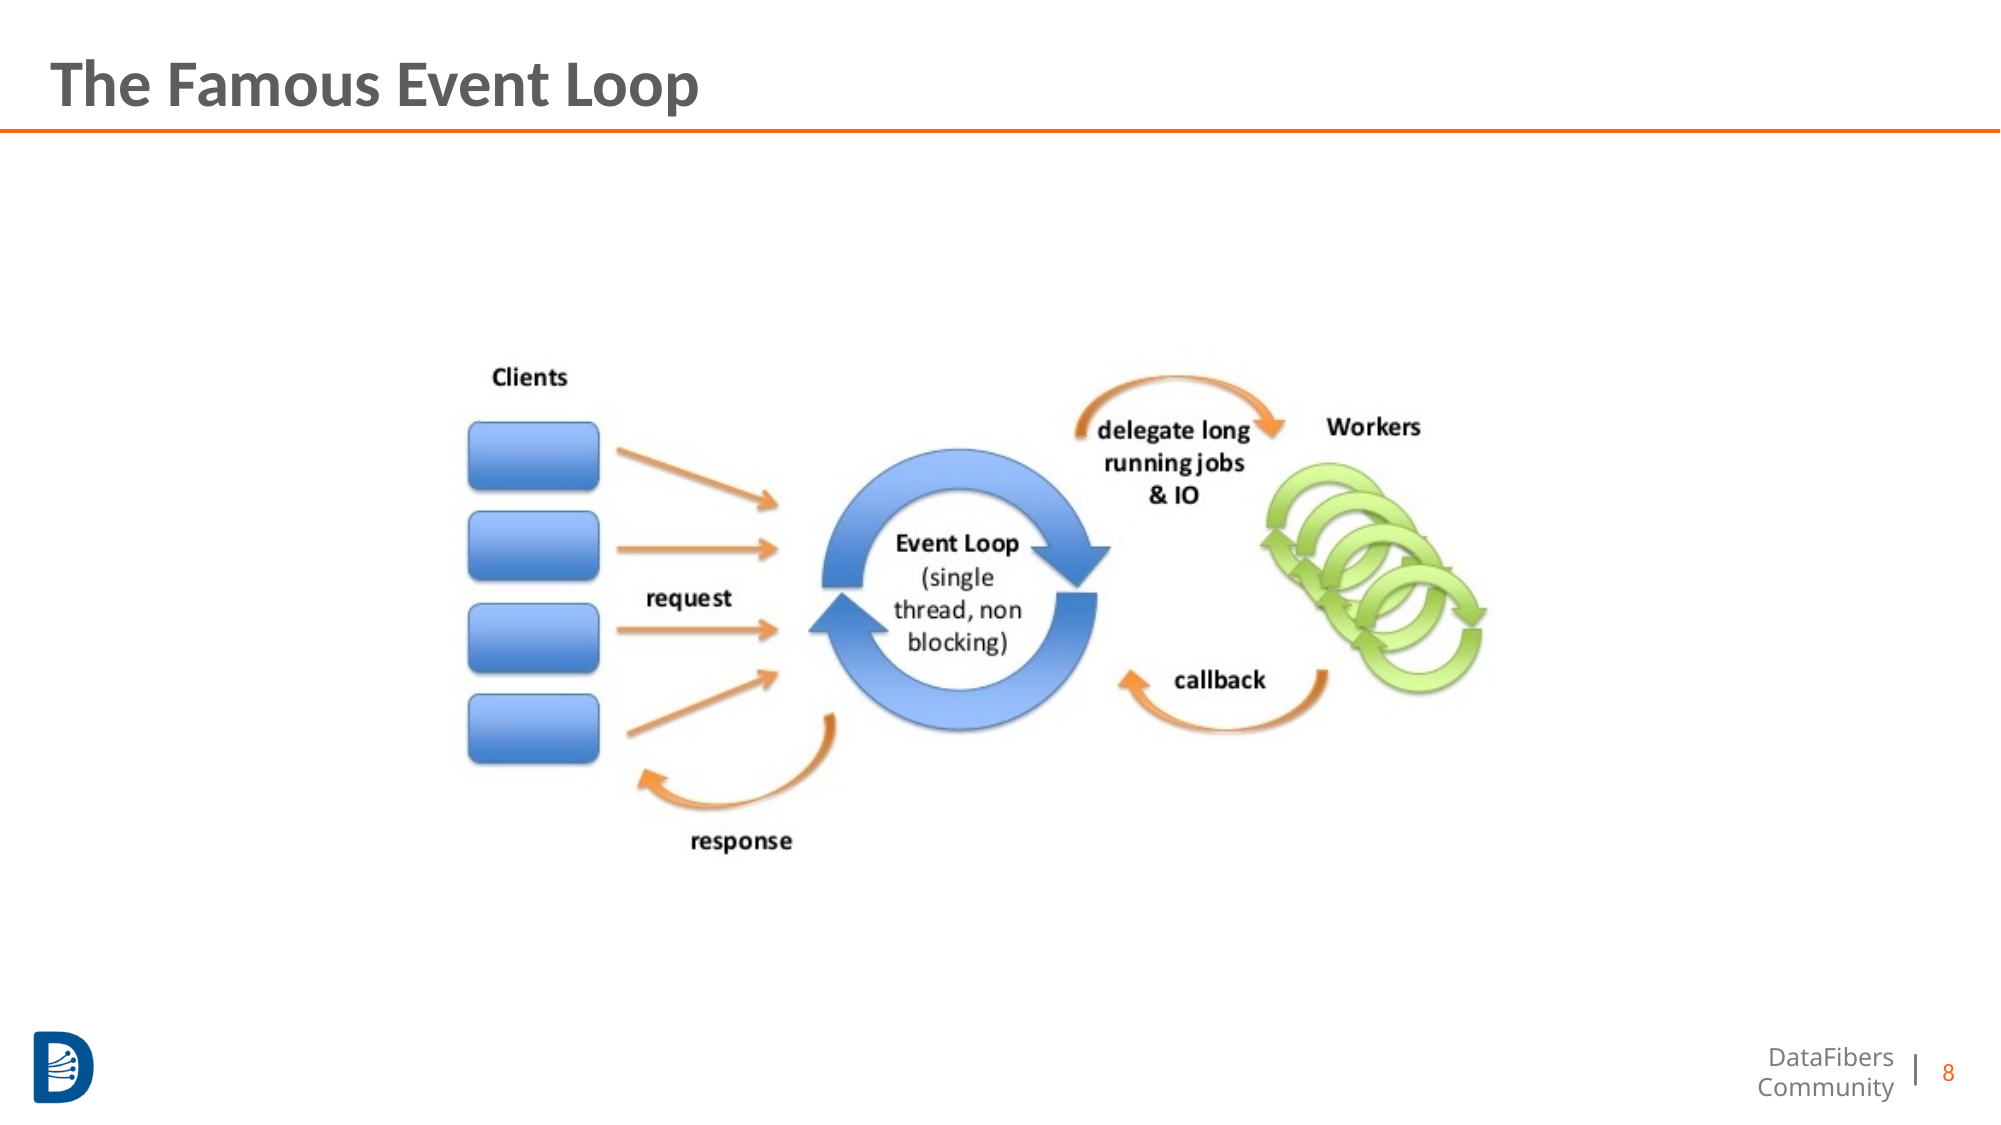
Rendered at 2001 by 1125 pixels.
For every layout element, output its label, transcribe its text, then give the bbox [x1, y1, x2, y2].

title The Famous Event Loop [50, 0, 1950, 128]
picture [27, 1026, 100, 1108]
picture [453, 304, 1496, 882]
